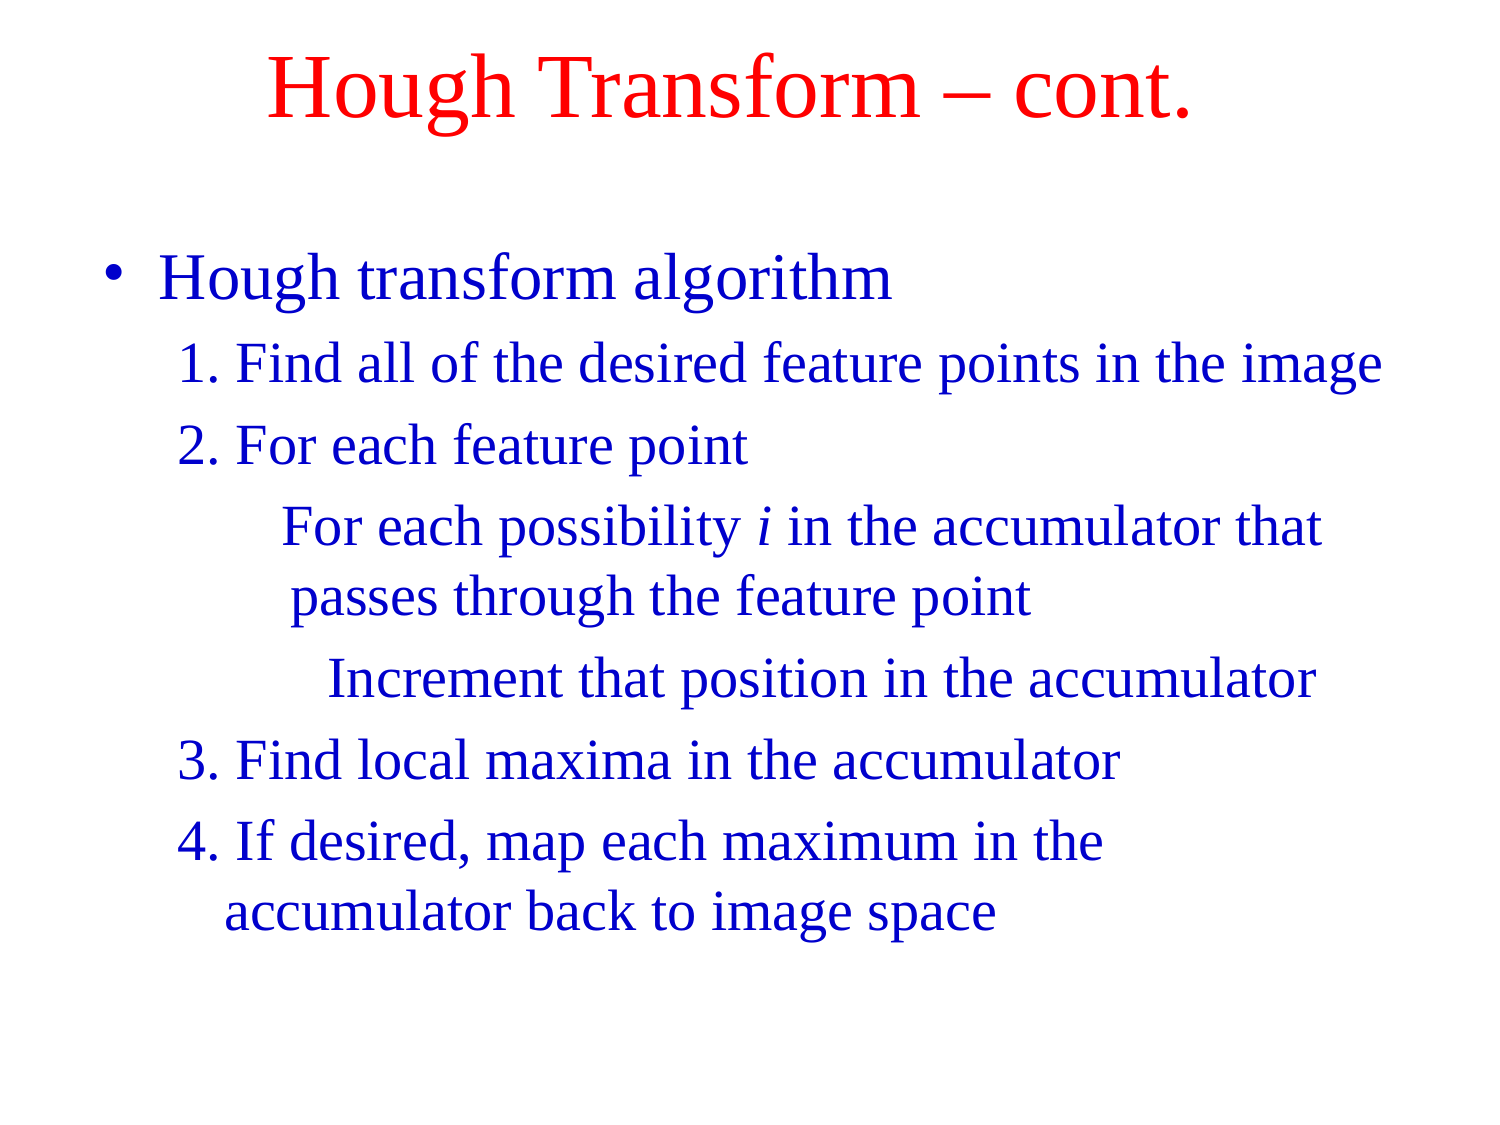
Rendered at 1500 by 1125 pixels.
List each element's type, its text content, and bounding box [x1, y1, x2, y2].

list Hough transform algorithm 1. Find all of the desired feature points in the image 2. For each feature point For each possibility i in the accumulator that passes through the feature point Increment that position in the accumulator 3. Find local maxima in the accumulator 4. If desired, map each maximum in the accumulator back to image space [87, 224, 1400, 1000]
title Hough Transform – cont. [75, 24, 1388, 138]
